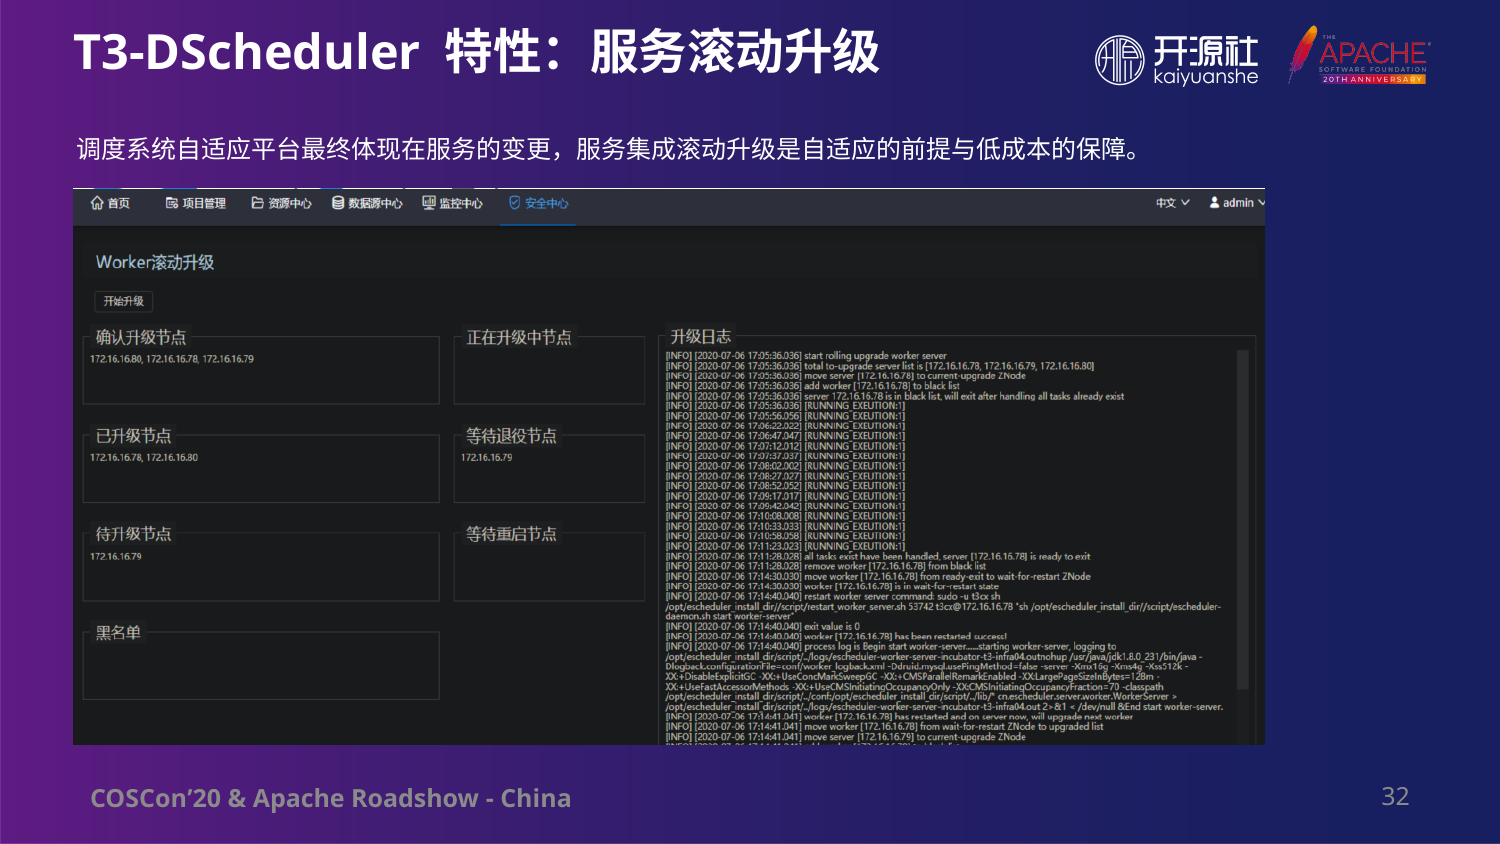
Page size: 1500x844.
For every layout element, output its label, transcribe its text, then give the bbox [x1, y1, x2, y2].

slide_number 32 [1074, 774, 1425, 820]
text_box 调度系统自适应平台最终体现在服务的变更，服务集成滚动升级是自适应的前提与低成本的保障。 [61, 111, 1154, 172]
picture [0, 0, 1500, 844]
title T3-DScheduler 特性：服务滚动升级 [73, 21, 1074, 80]
